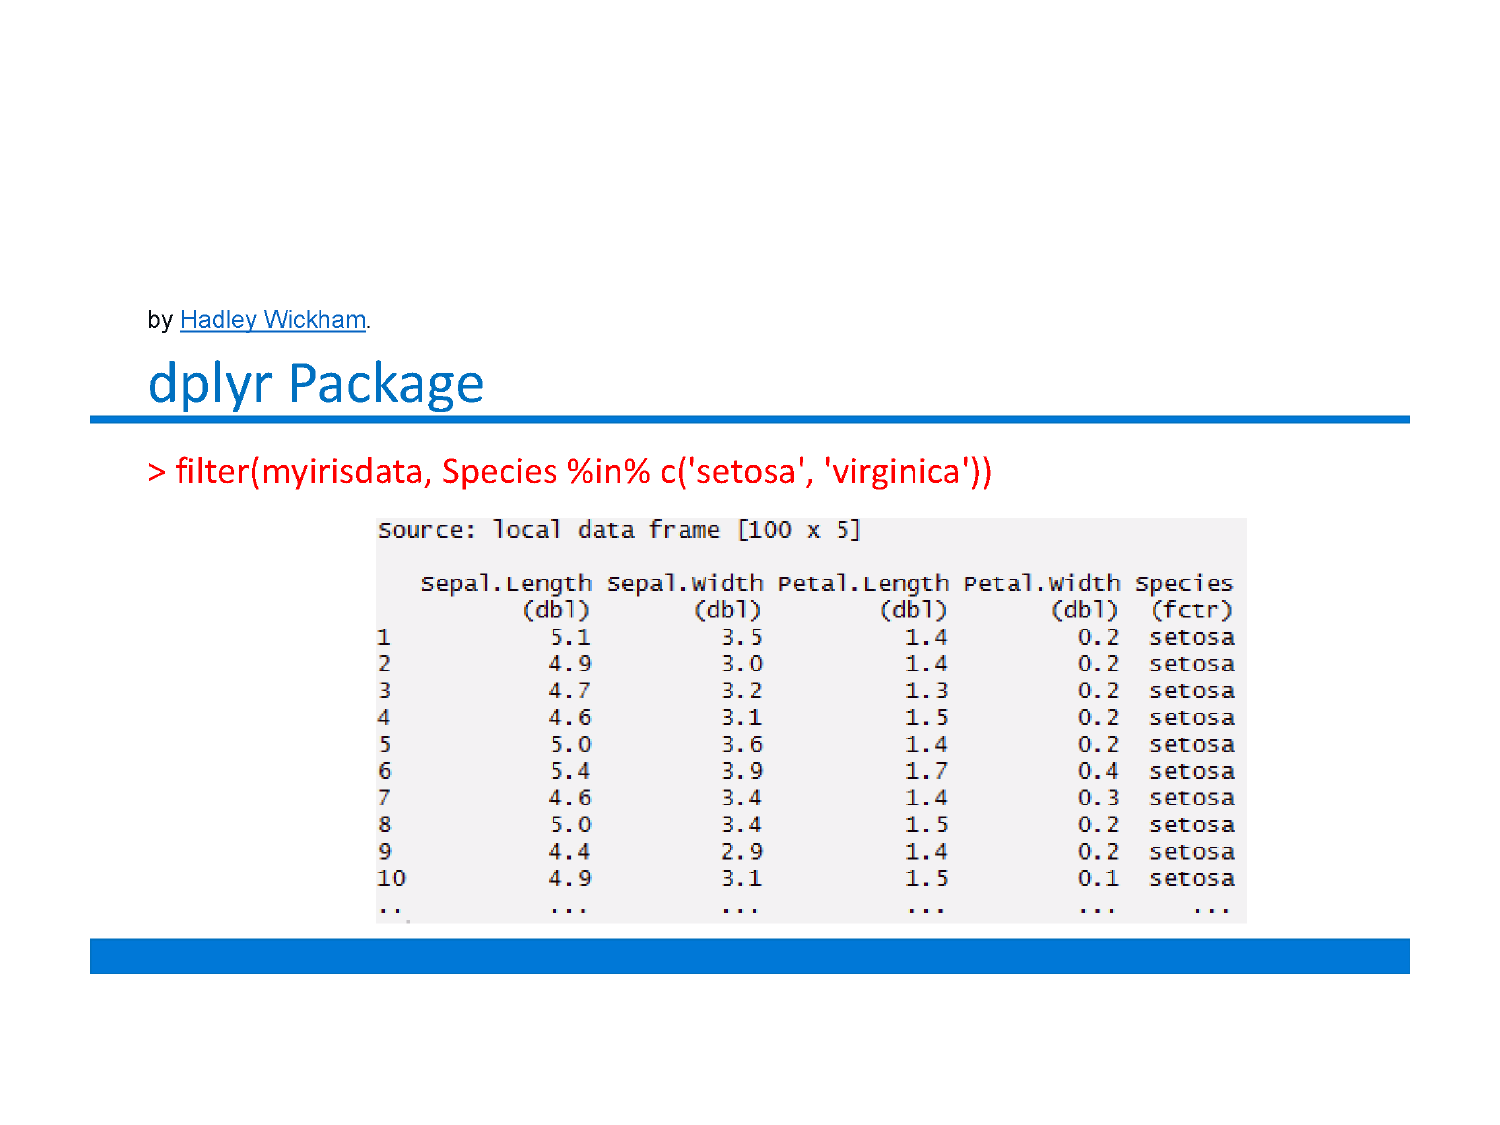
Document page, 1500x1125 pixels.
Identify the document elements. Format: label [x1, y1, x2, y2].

list [89, 262, 1411, 1006]
